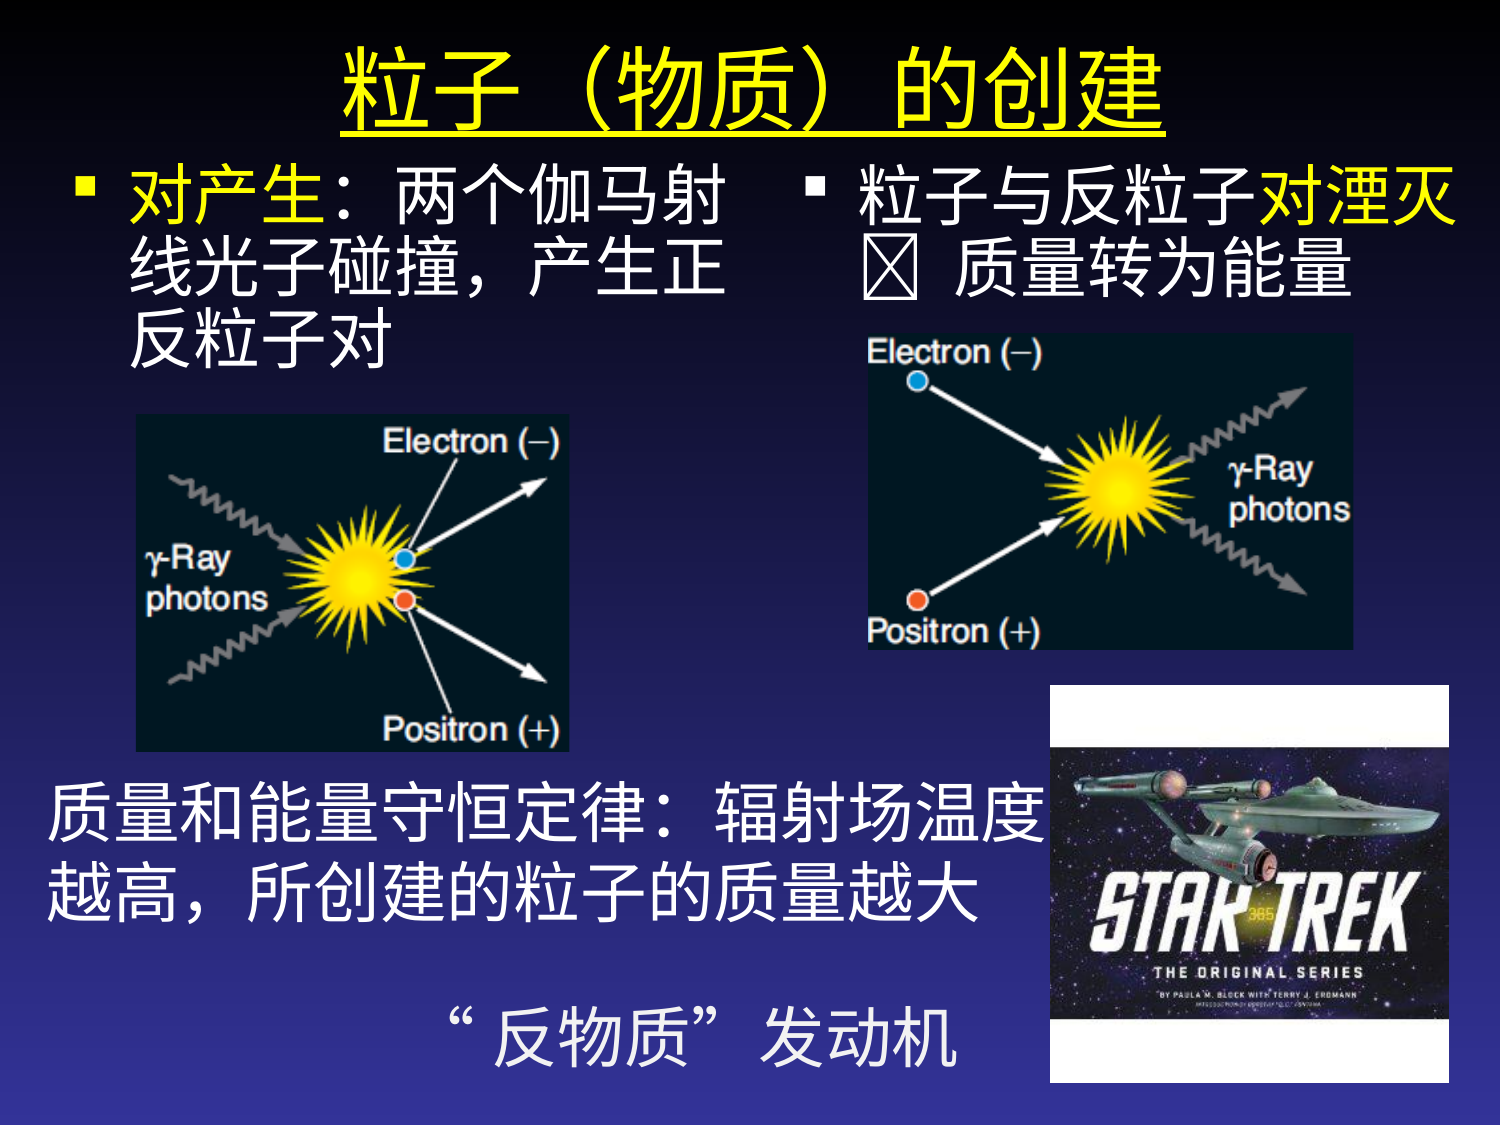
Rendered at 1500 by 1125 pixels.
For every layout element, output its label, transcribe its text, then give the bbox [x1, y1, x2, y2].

list 对产生：两个伽马射线光子碰撞，产生正反粒子对 [55, 154, 762, 403]
list 粒子与反粒子对湮灭  质量转为能量 [785, 155, 1493, 333]
picture [868, 332, 1354, 650]
title 粒子（物质）的创建 [53, 31, 1454, 144]
text_box 质量和能量守恒定律：辐射场温度越高，所创建的粒子的质量越大 [31, 763, 1050, 939]
picture [135, 414, 570, 752]
picture [1050, 685, 1449, 1083]
text_box “反物质”发动机 [393, 987, 974, 1083]
